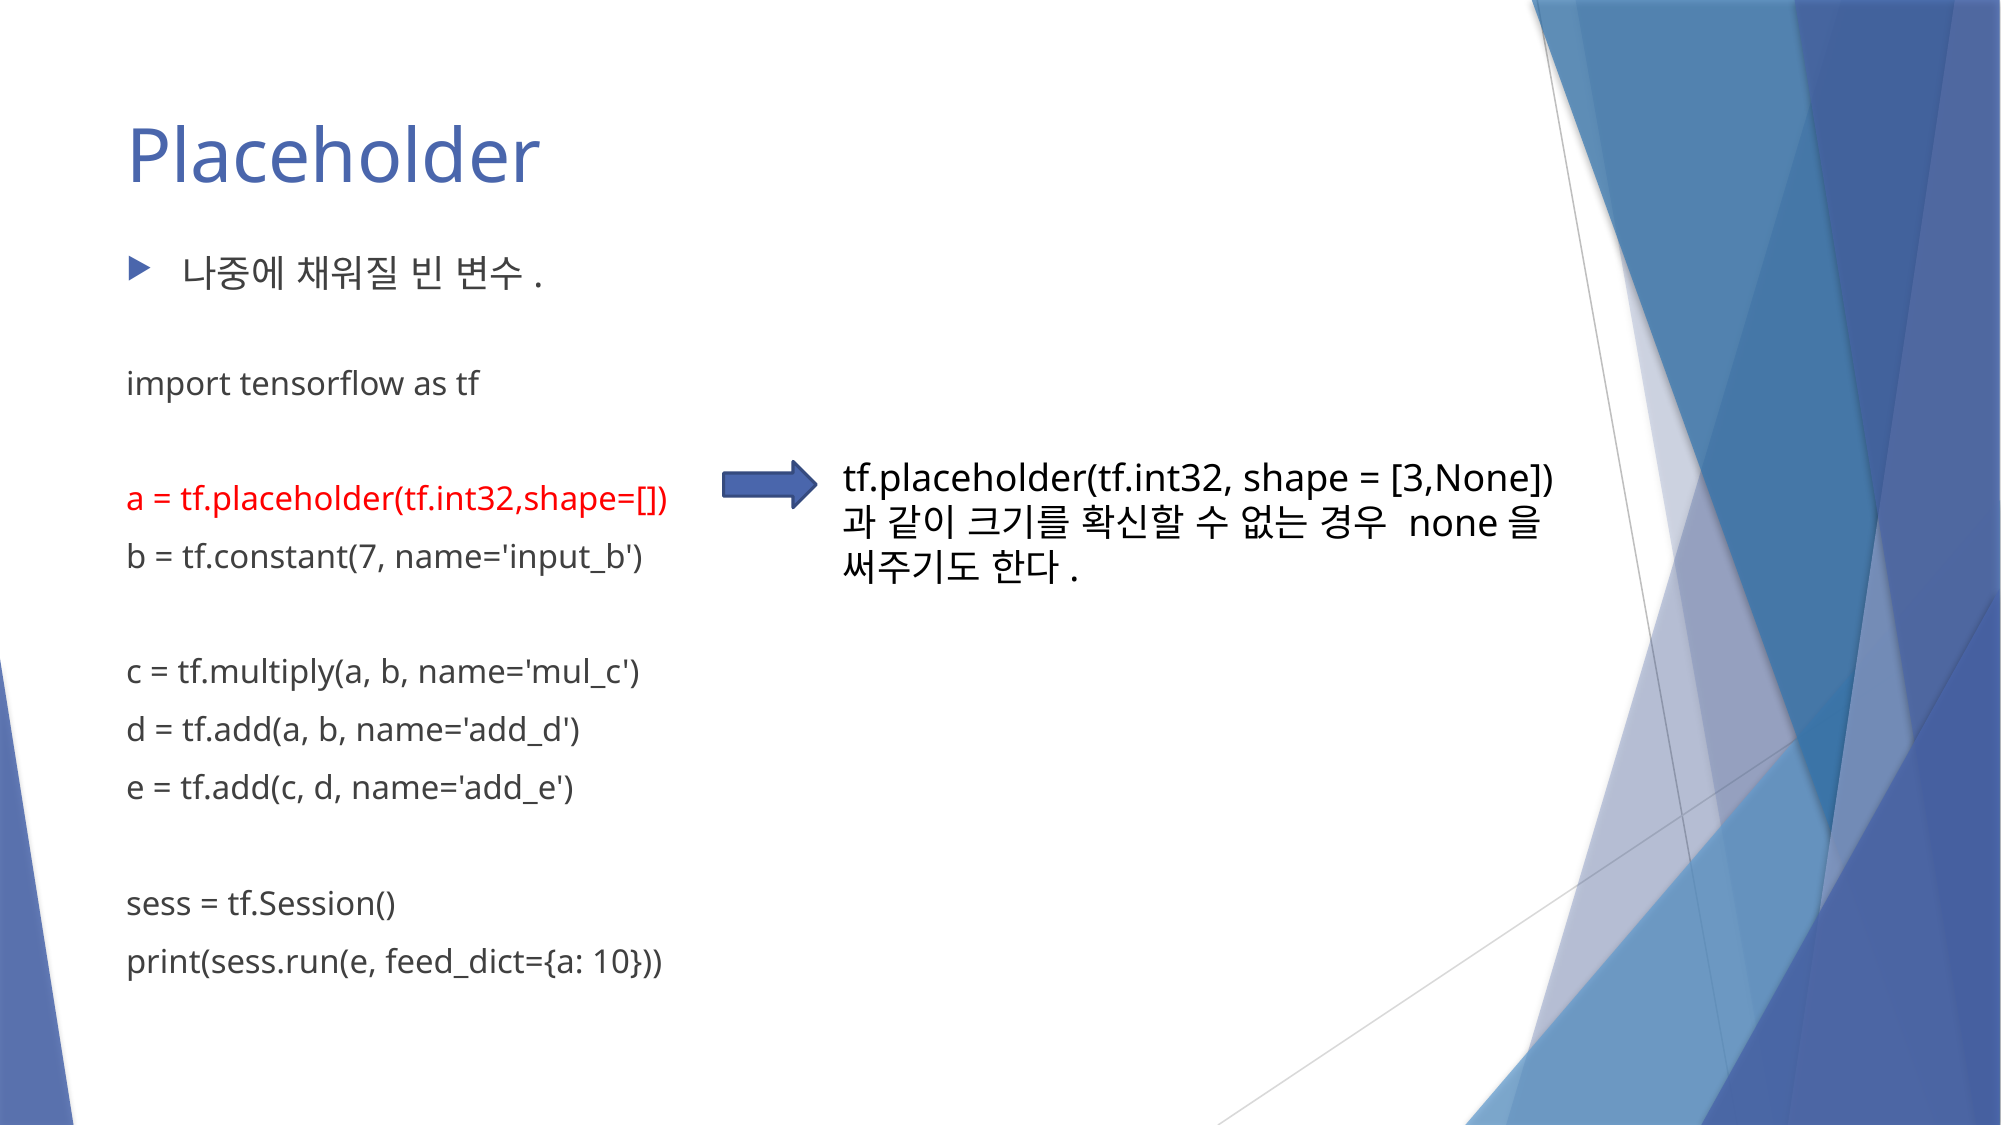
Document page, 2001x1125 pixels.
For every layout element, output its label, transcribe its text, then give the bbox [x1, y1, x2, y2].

list import tensorflow as tf a = tf.placeholder(tf.int32,shape=[]) b = tf.constant(7, name='input_b') c = tf.multiply(a, b, name='mul_c') d = tf.add(a, b, name='add_d') e = tf.add(c, d, name='add_e') sess = tf.Session() print(sess.run(e, feed_dict={a: 10})) [111, 355, 1522, 992]
title Placeholder [111, 99, 1522, 242]
text_box [722, 459, 818, 510]
text_box 나중에 채워질 빈 변수. [111, 242, 1522, 355]
text_box tf.placeholder(tf.int32, shape = [3,None]) 과 같이 크기를 확신할 수 없는 경우 none을 써주기도 한다. [828, 446, 1698, 597]
